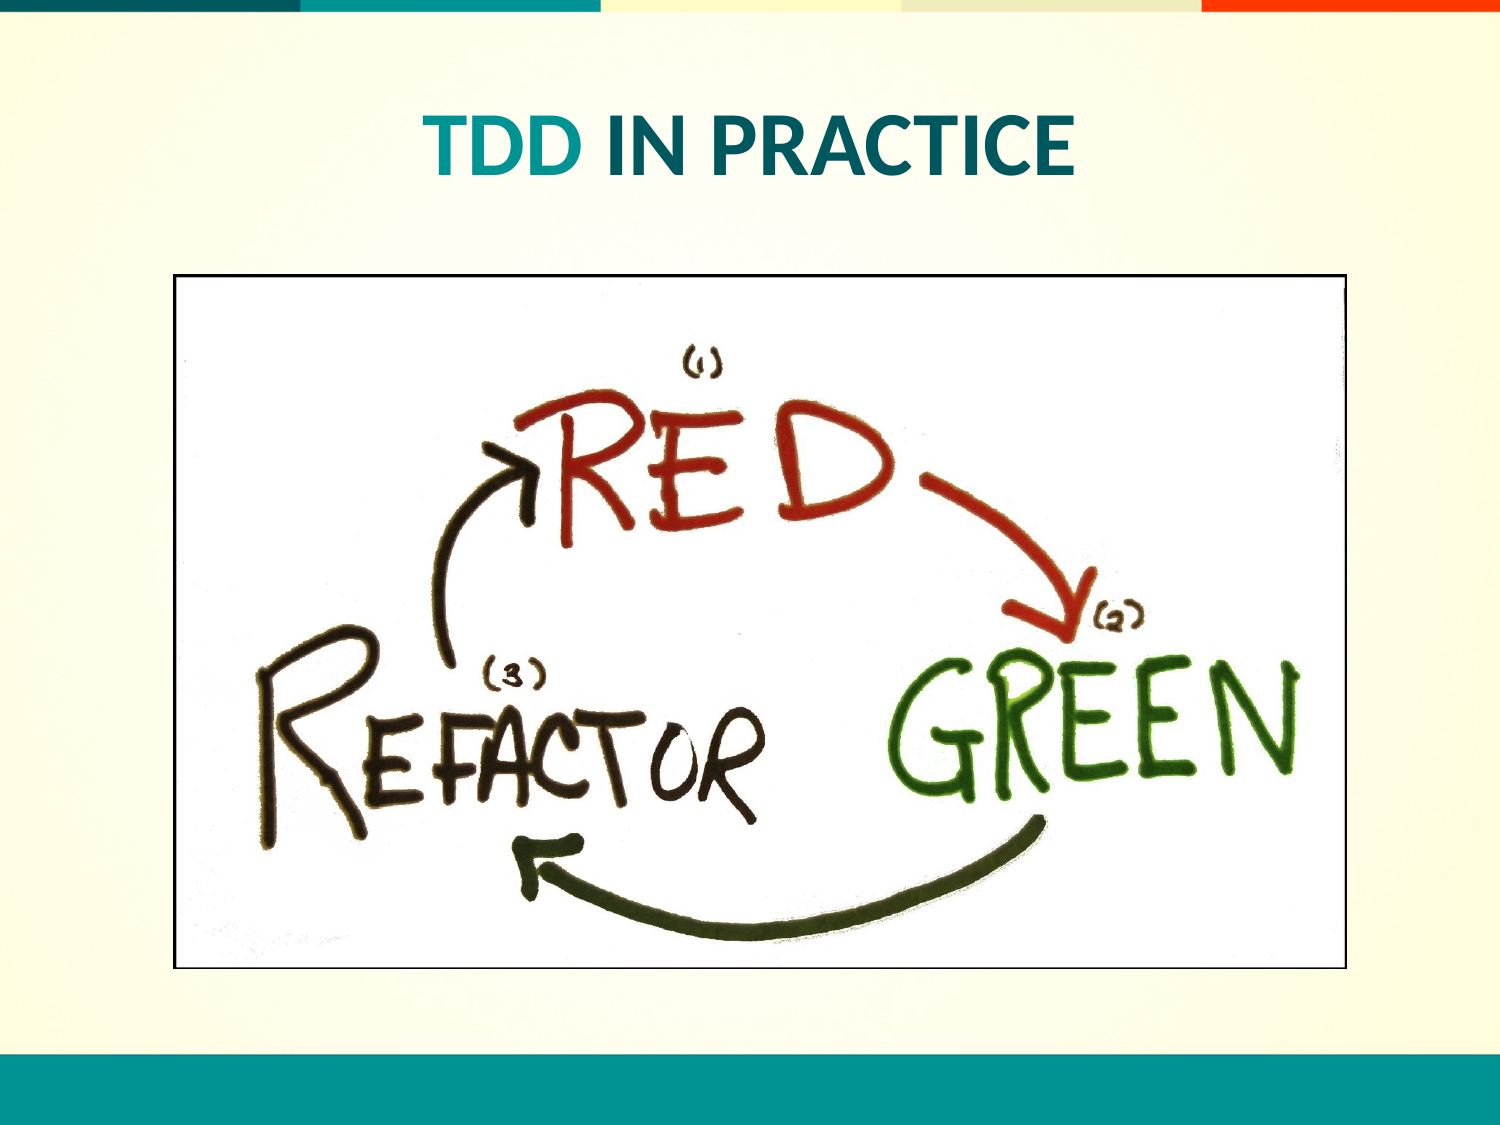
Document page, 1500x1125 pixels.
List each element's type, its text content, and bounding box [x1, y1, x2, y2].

picture [0, 0, 1500, 1125]
title TDD IN PRACTICE [75, 45, 1425, 233]
